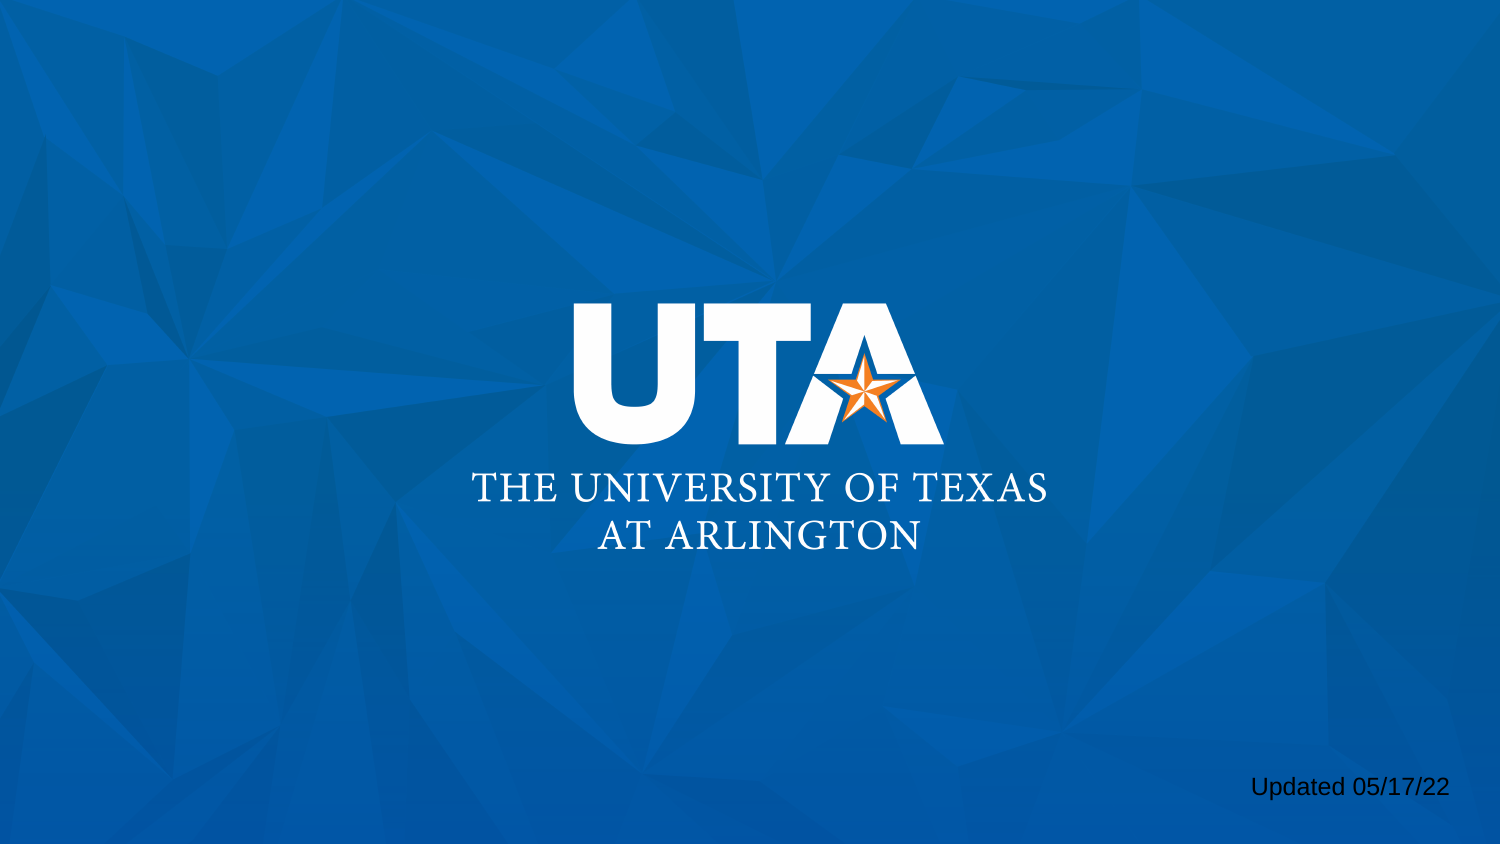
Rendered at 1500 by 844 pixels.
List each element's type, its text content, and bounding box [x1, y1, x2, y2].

picture [0, 0, 1500, 844]
text_box Updated 05/17/22 [1092, 762, 1466, 808]
